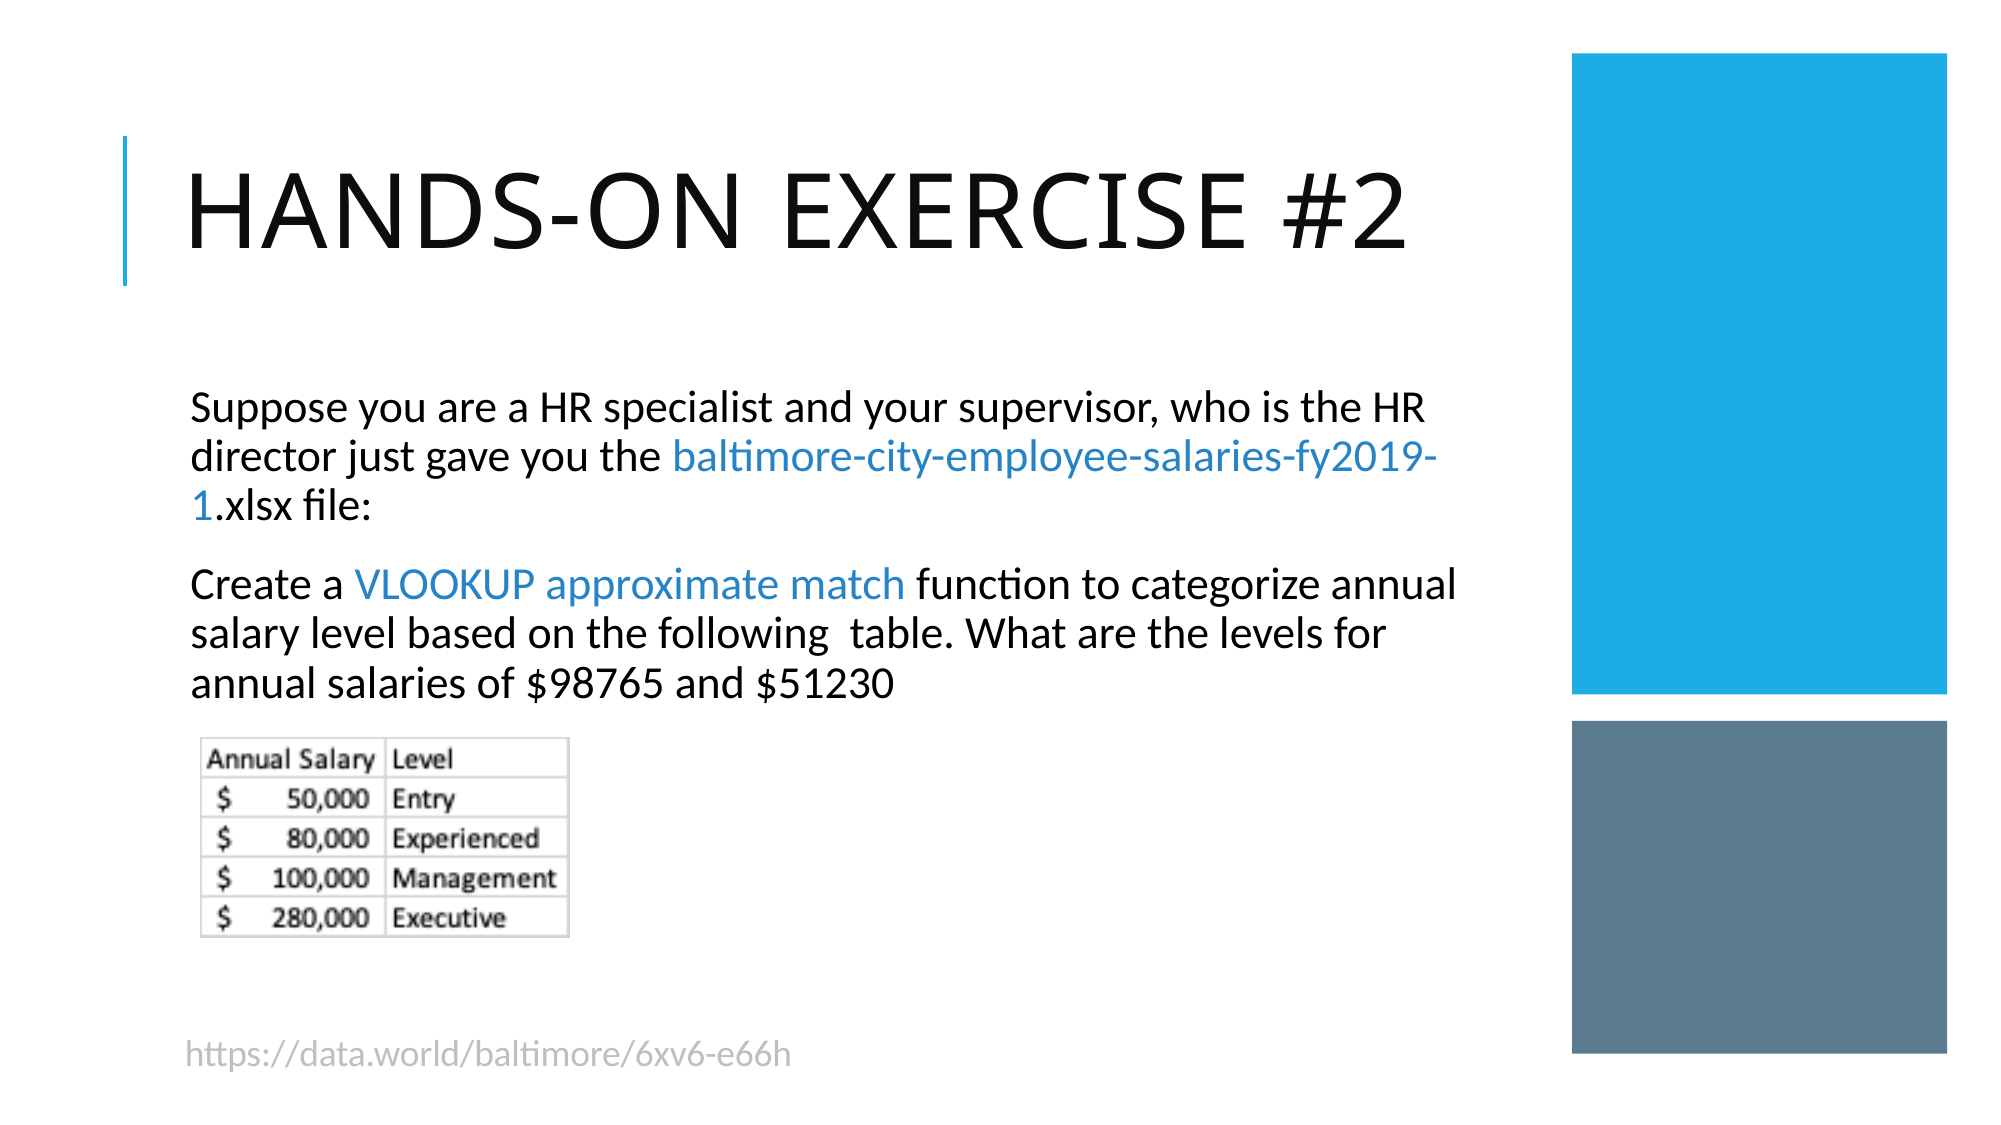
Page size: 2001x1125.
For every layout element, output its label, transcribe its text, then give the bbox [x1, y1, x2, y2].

text_box [1571, 52, 1948, 696]
title Hands-on exercise #2 [168, 96, 1484, 342]
text_box [1571, 720, 1948, 1055]
picture [199, 737, 571, 938]
list Suppose you are a HR specialist and your supervisor, who is the HR director just gave you the baltimore-city-employee-salaries-fy2019-1.xlsx file: Create a VLOOKUP approximate match function to categorize annual salary level based on the following table. What are the levels for annual salaries of $98765 and $51230 [168, 375, 1484, 1035]
text_box https://data.world/baltimore/6xv6-e66h [168, 1022, 1169, 1082]
